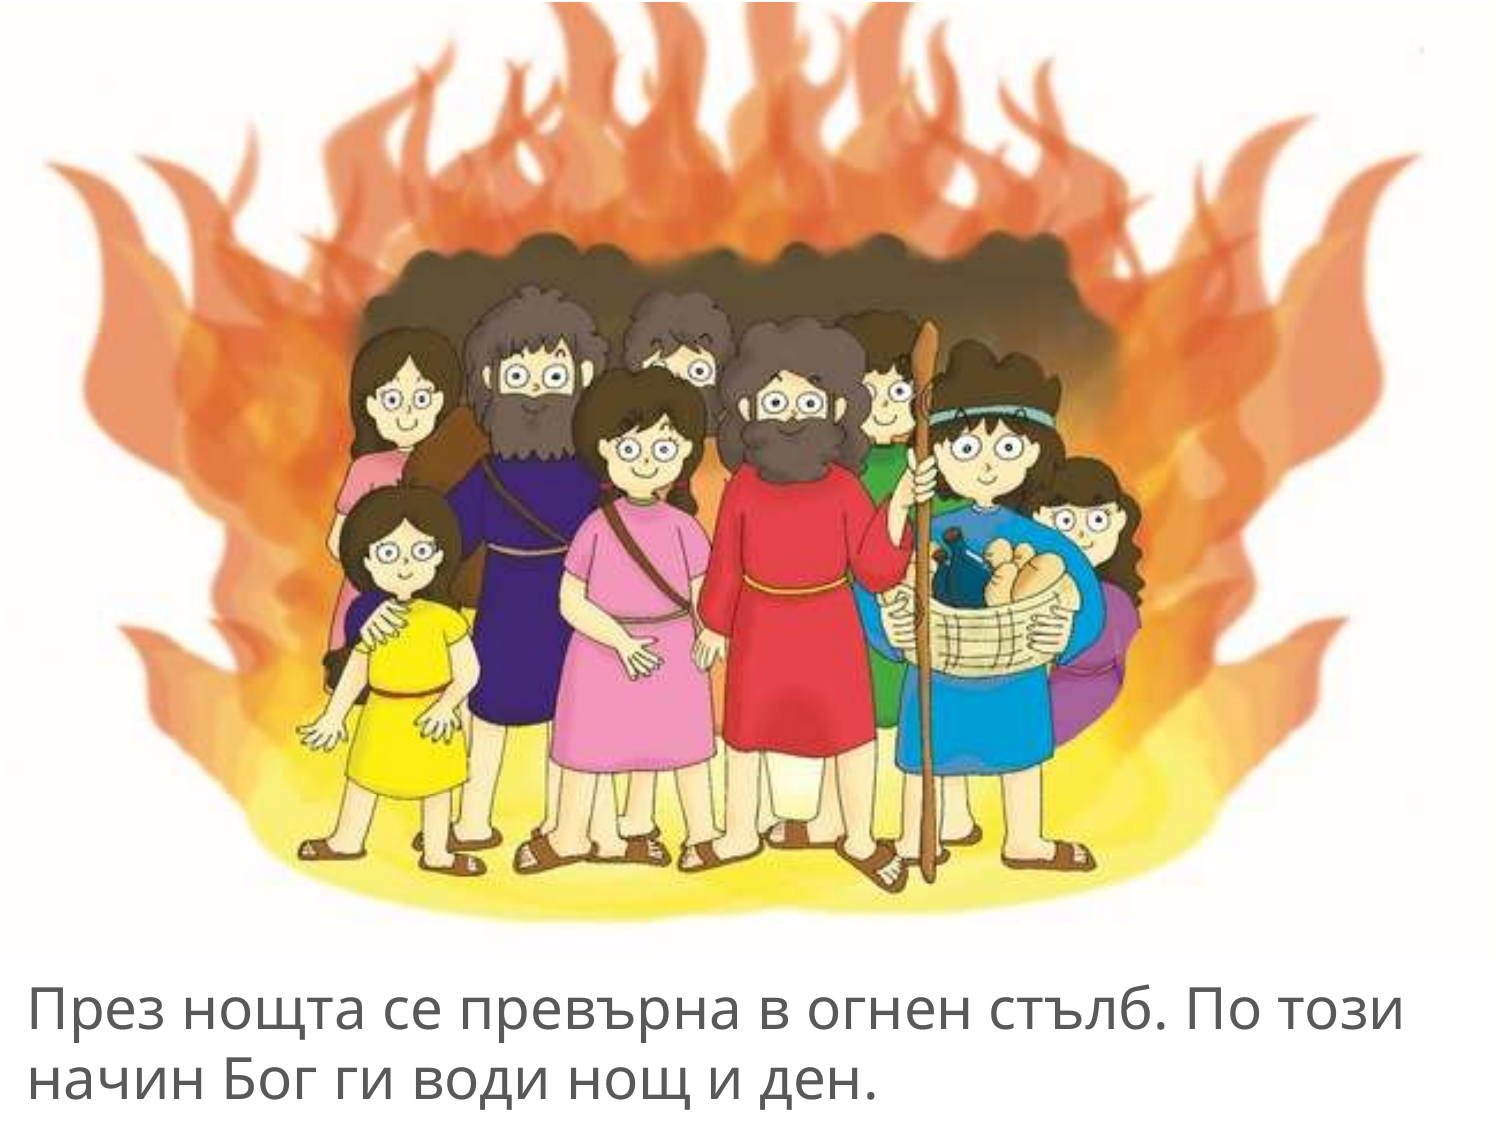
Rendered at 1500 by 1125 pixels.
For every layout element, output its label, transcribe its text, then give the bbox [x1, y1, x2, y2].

text_box През нощта се превърна в огнен стълб. По този начин Бог ги води нощ и ден. [11, 964, 1498, 1119]
picture [0, 2, 1498, 959]
